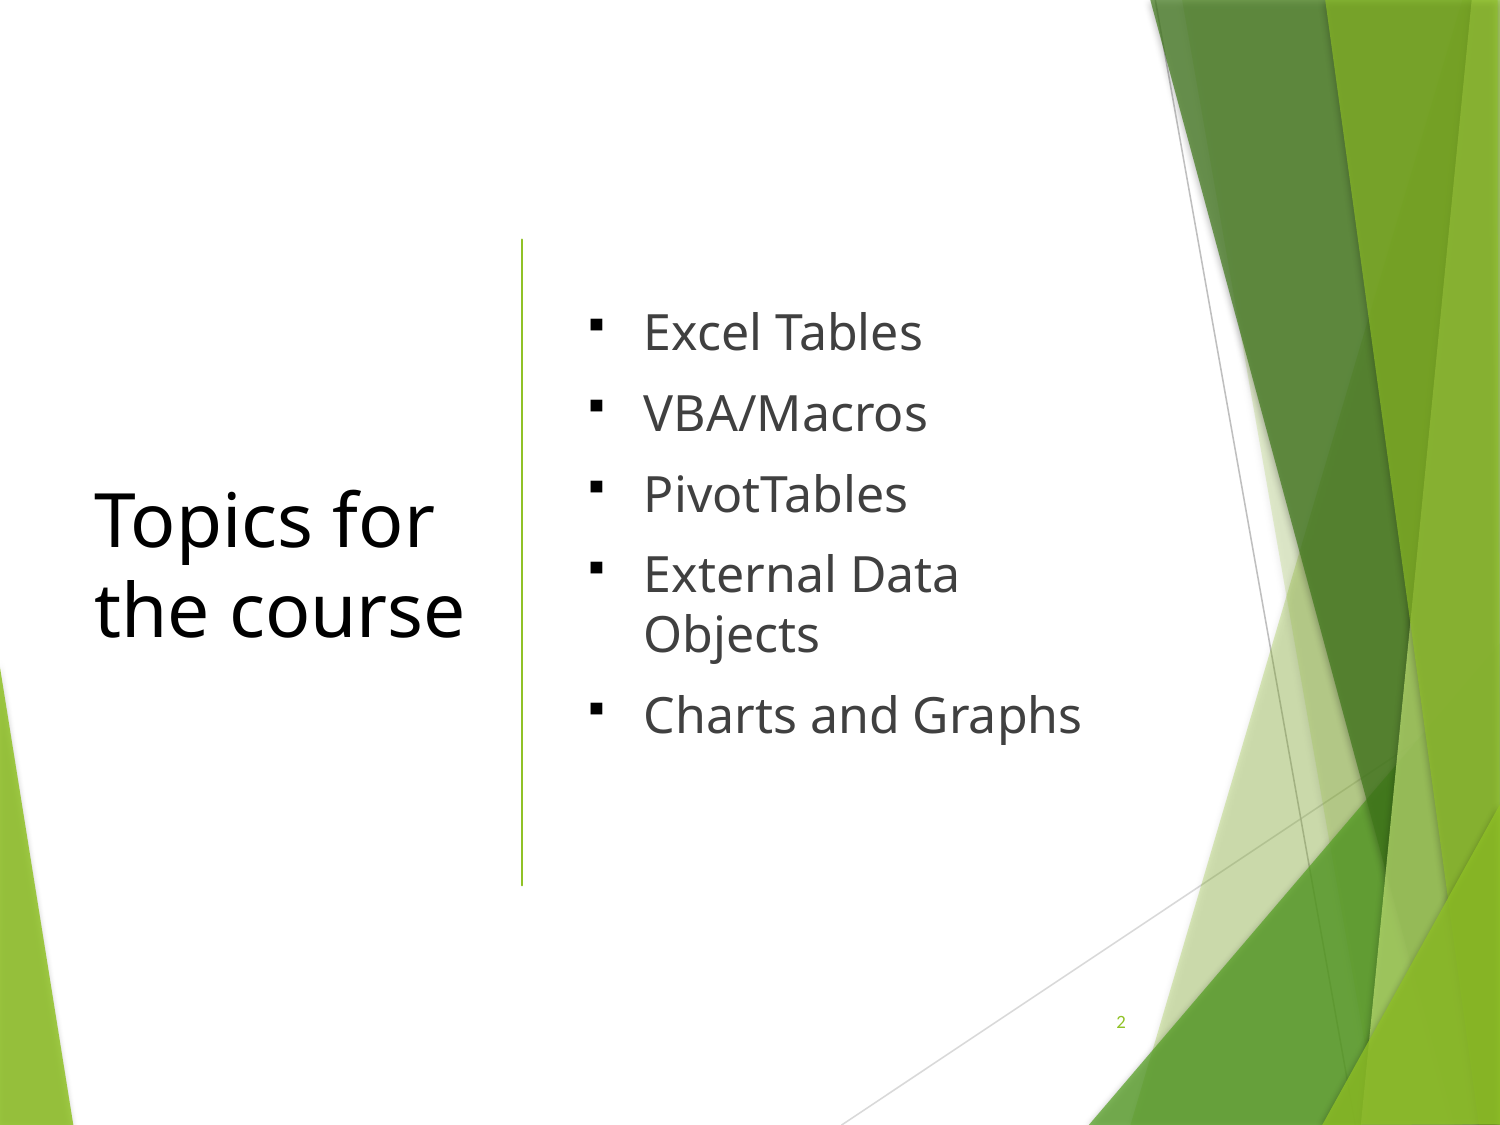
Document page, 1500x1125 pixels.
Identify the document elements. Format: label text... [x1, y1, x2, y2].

list Excel Tables VBA/Macros PivotTables External Data Objects Charts and Graphs [572, 133, 1141, 991]
slide_number 2 [1056, 991, 1141, 1051]
title Topics for the course [79, 133, 494, 991]
